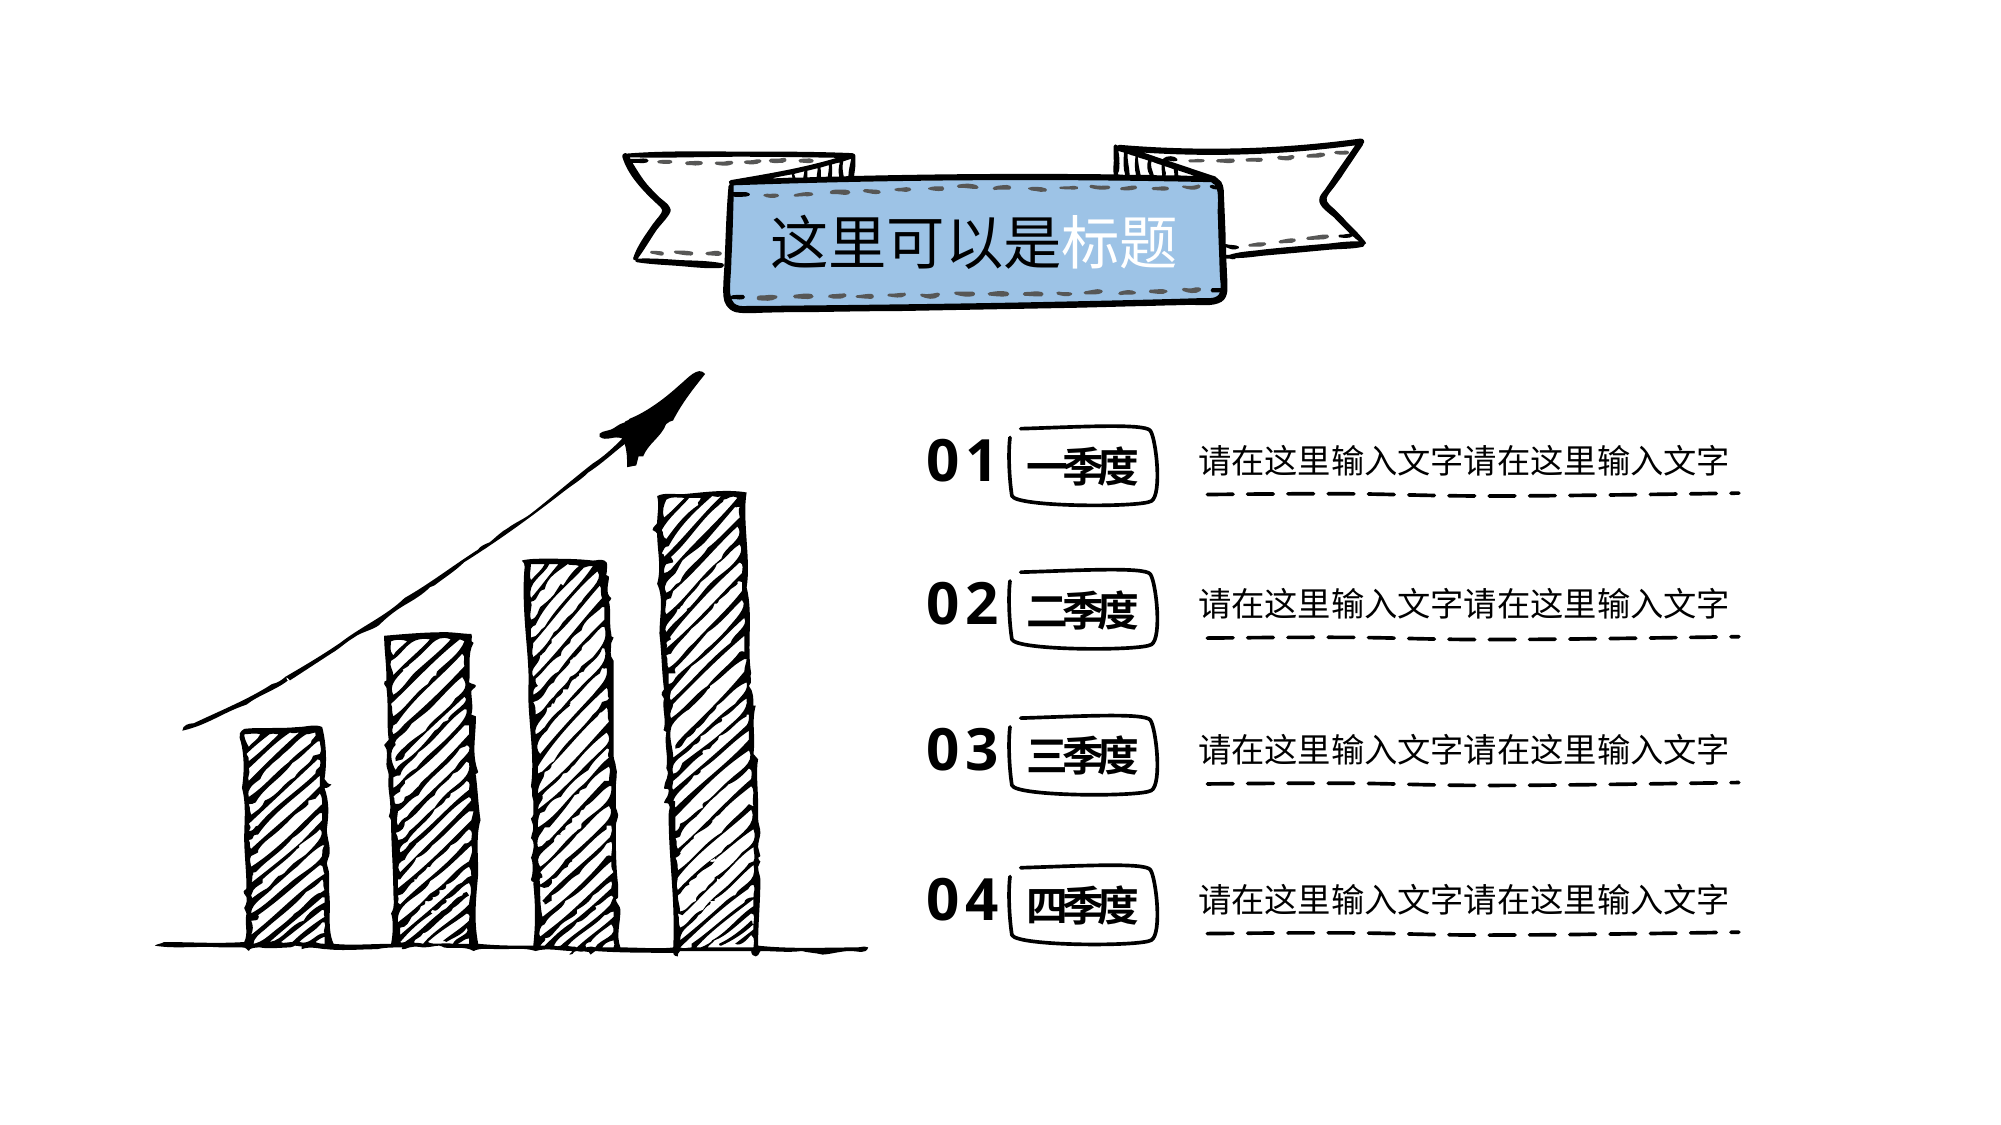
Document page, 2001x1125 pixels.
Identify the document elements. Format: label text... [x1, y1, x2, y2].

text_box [154, 365, 869, 957]
text_box 二季度 [1008, 568, 1159, 650]
text_box [1206, 635, 1740, 641]
text_box 请在这里输入文字请在这里输入文字 [1183, 861, 1936, 927]
text_box 请在这里输入文字请在这里输入文字 [1183, 565, 1936, 631]
text_box 03 [894, 704, 1032, 790]
text_box 04 [894, 854, 1032, 940]
text_box [1206, 492, 1740, 498]
text_box 01 [894, 415, 1032, 501]
text_box 四季度 [1008, 864, 1159, 946]
text_box 请在这里输入文字请在这里输入文字 [1183, 711, 1936, 777]
text_box 一季度 [1008, 425, 1159, 507]
text_box [1206, 781, 1740, 787]
text_box 02 [894, 558, 1032, 644]
text_box 三季度 [1008, 714, 1159, 796]
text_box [621, 138, 1367, 315]
text_box [1206, 931, 1740, 937]
text_box 请在这里输入文字请在这里输入文字 [1183, 422, 1936, 488]
